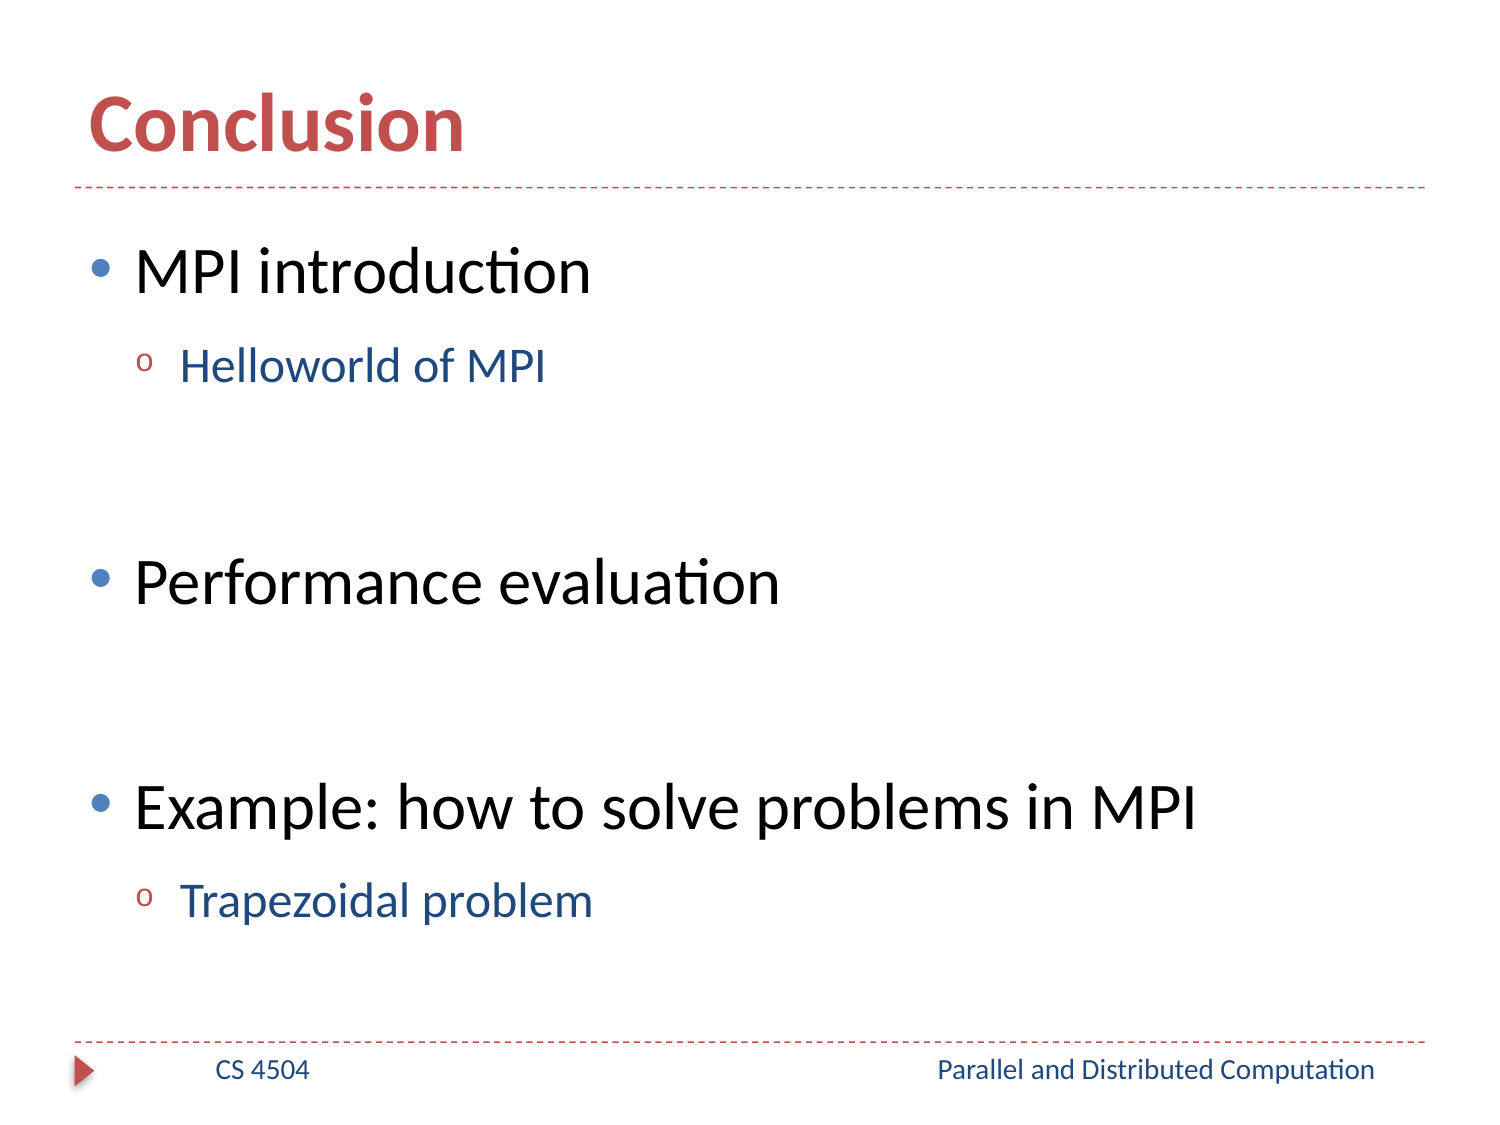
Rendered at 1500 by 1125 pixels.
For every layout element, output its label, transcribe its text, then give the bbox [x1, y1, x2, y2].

slide_number CS 4504 [100, 1042, 426, 1103]
title Conclusion [75, 12, 1425, 175]
slide_number Parallel and Distributed Computation [887, 1042, 1426, 1103]
list MPI introduction Helloworld of MPI Performance evaluation Example: how to solve problems in MPI Trapezoidal problem [75, 200, 1425, 1010]
